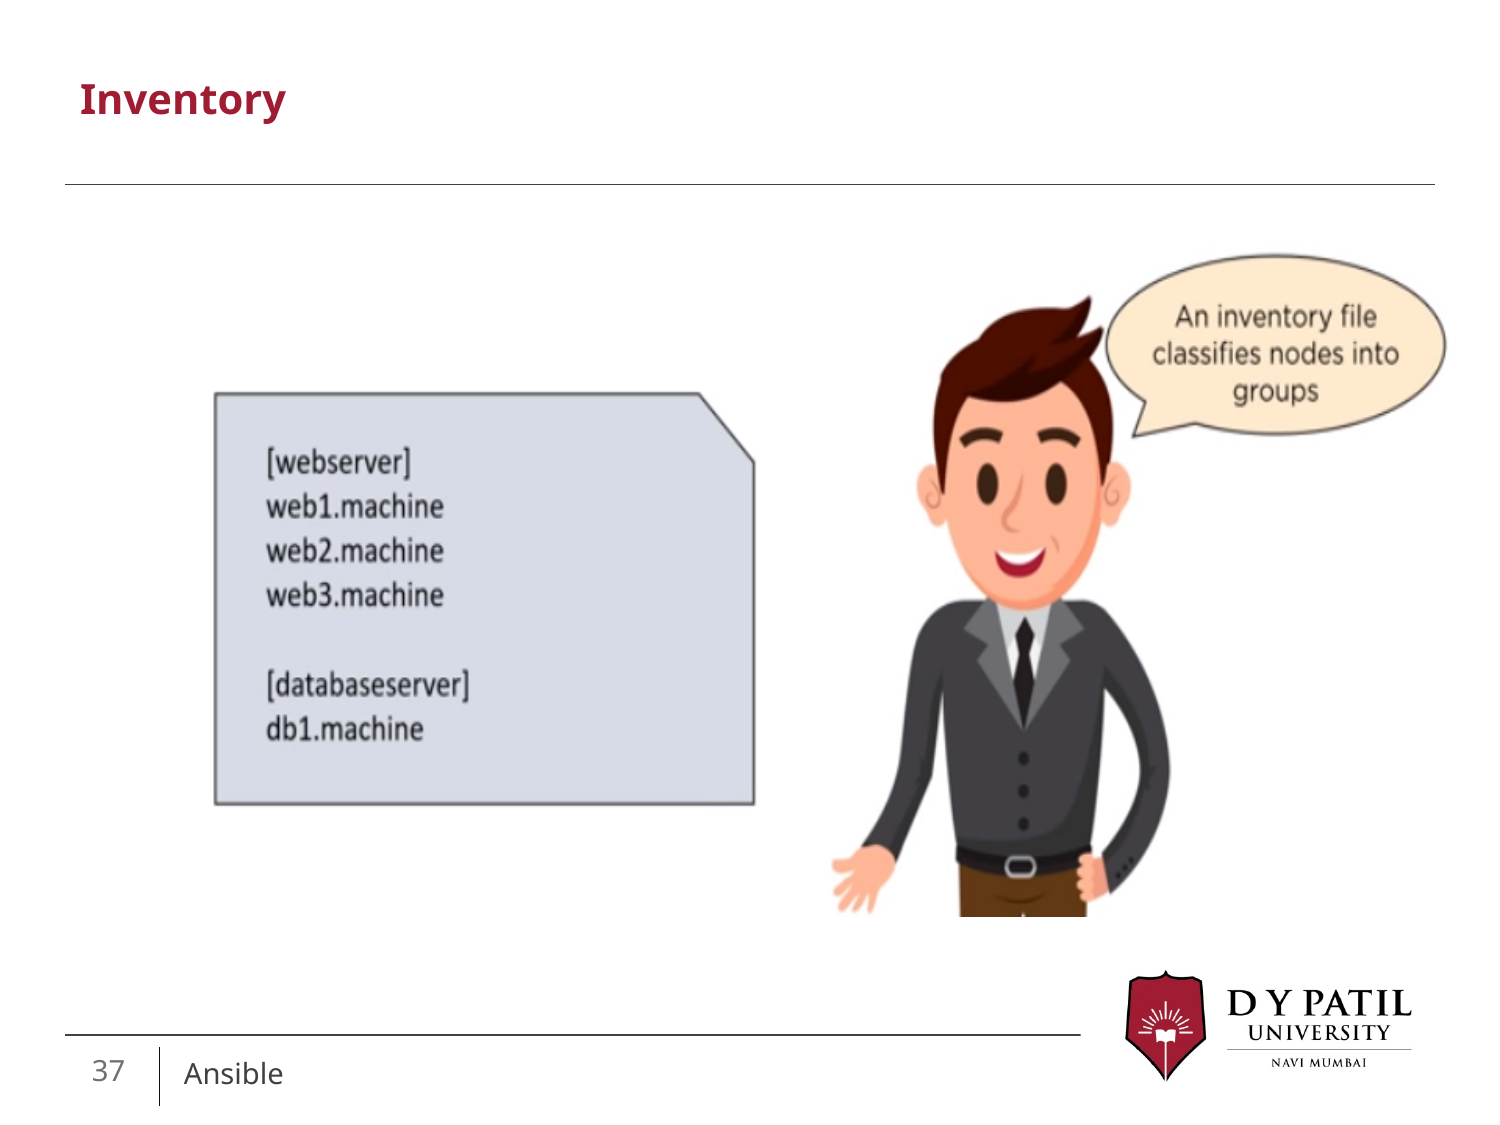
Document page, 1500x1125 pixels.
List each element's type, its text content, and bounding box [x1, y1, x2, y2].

picture [45, 243, 1500, 1125]
title Inventory [64, 30, 1368, 166]
slide_number 37 [76, 1042, 155, 1103]
footer Ansible [168, 1042, 644, 1103]
